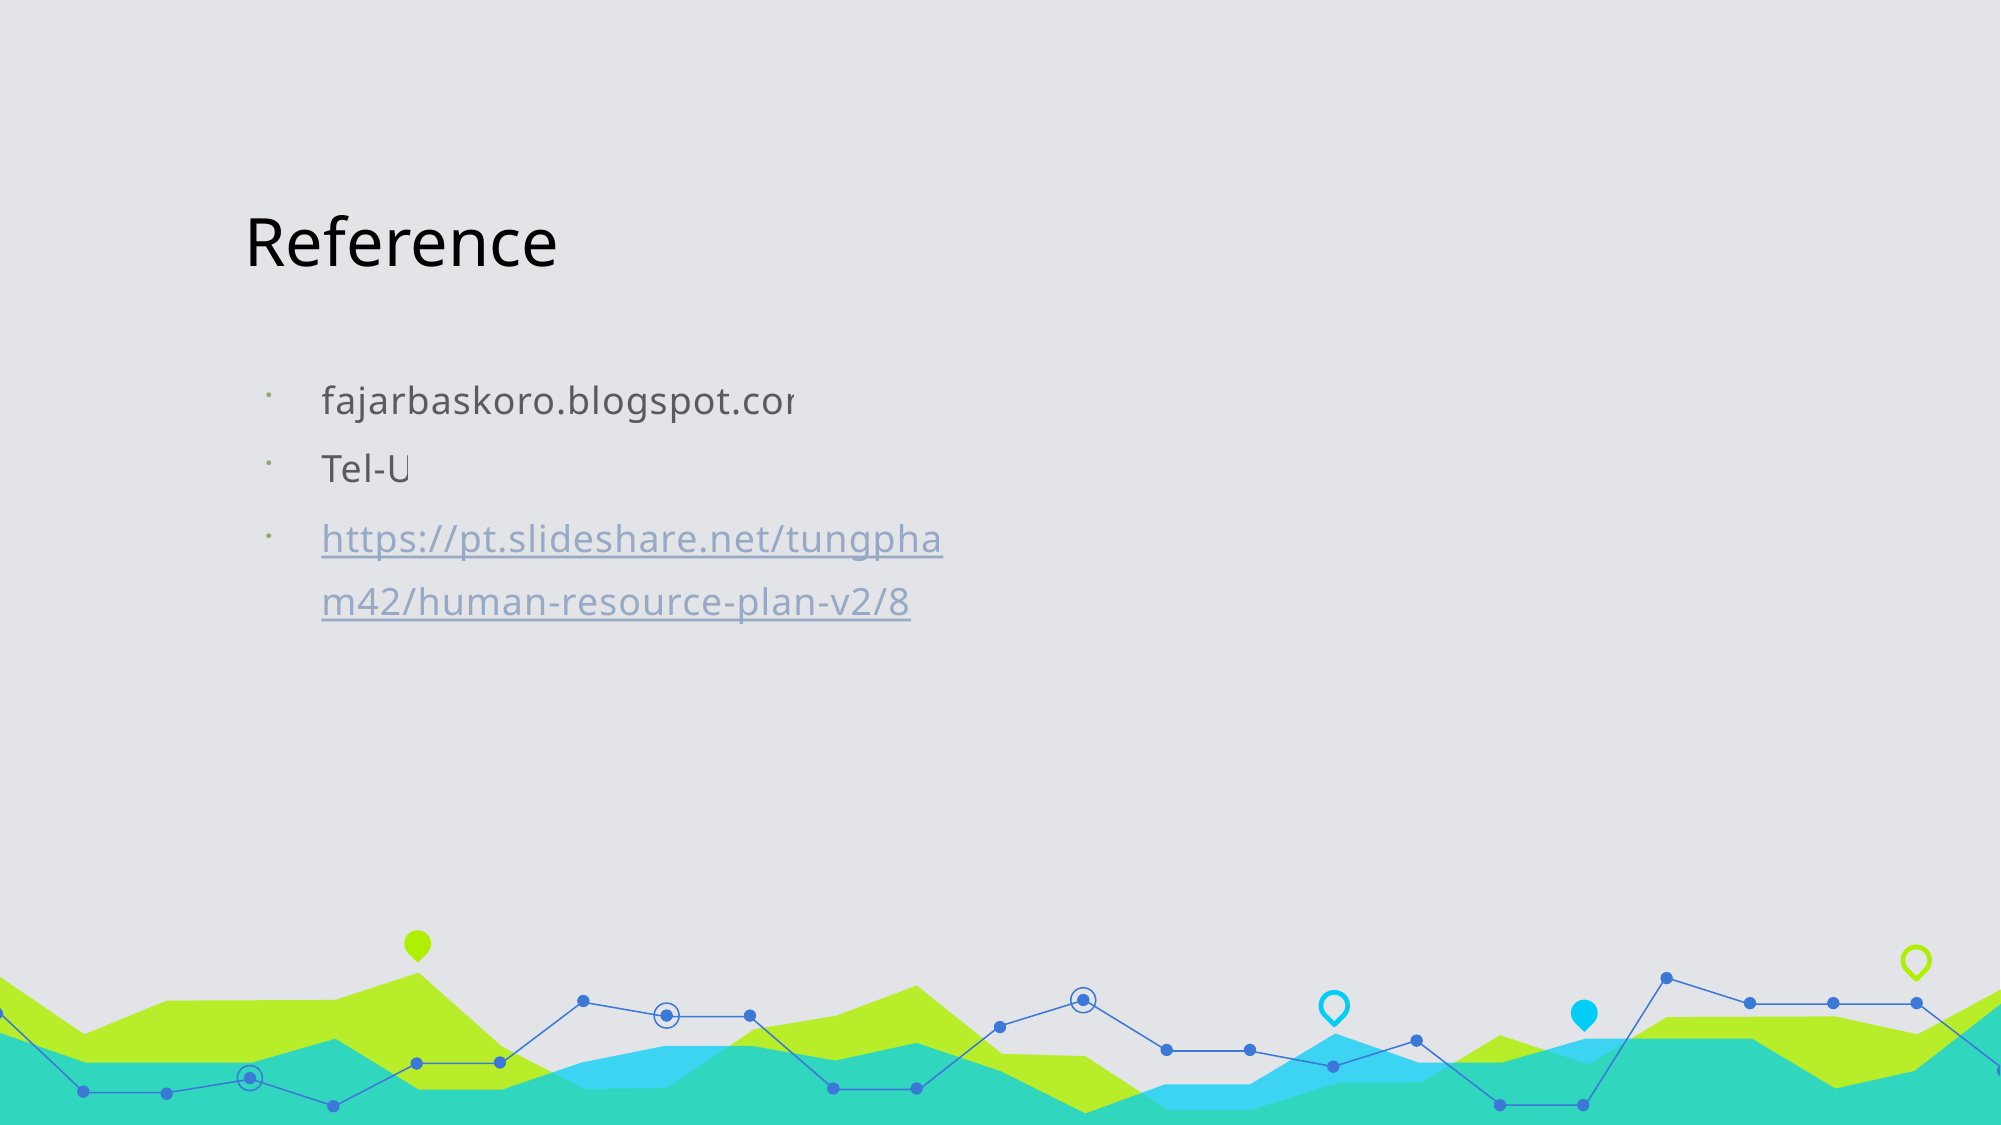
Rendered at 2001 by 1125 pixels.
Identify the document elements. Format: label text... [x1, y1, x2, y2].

list fajarbaskoro.blogspot.com Tel-U https://pt.slideshare.net/tungpham42/human-resource-plan-v2/8 [247, 339, 978, 923]
title Reference [229, 138, 1760, 296]
